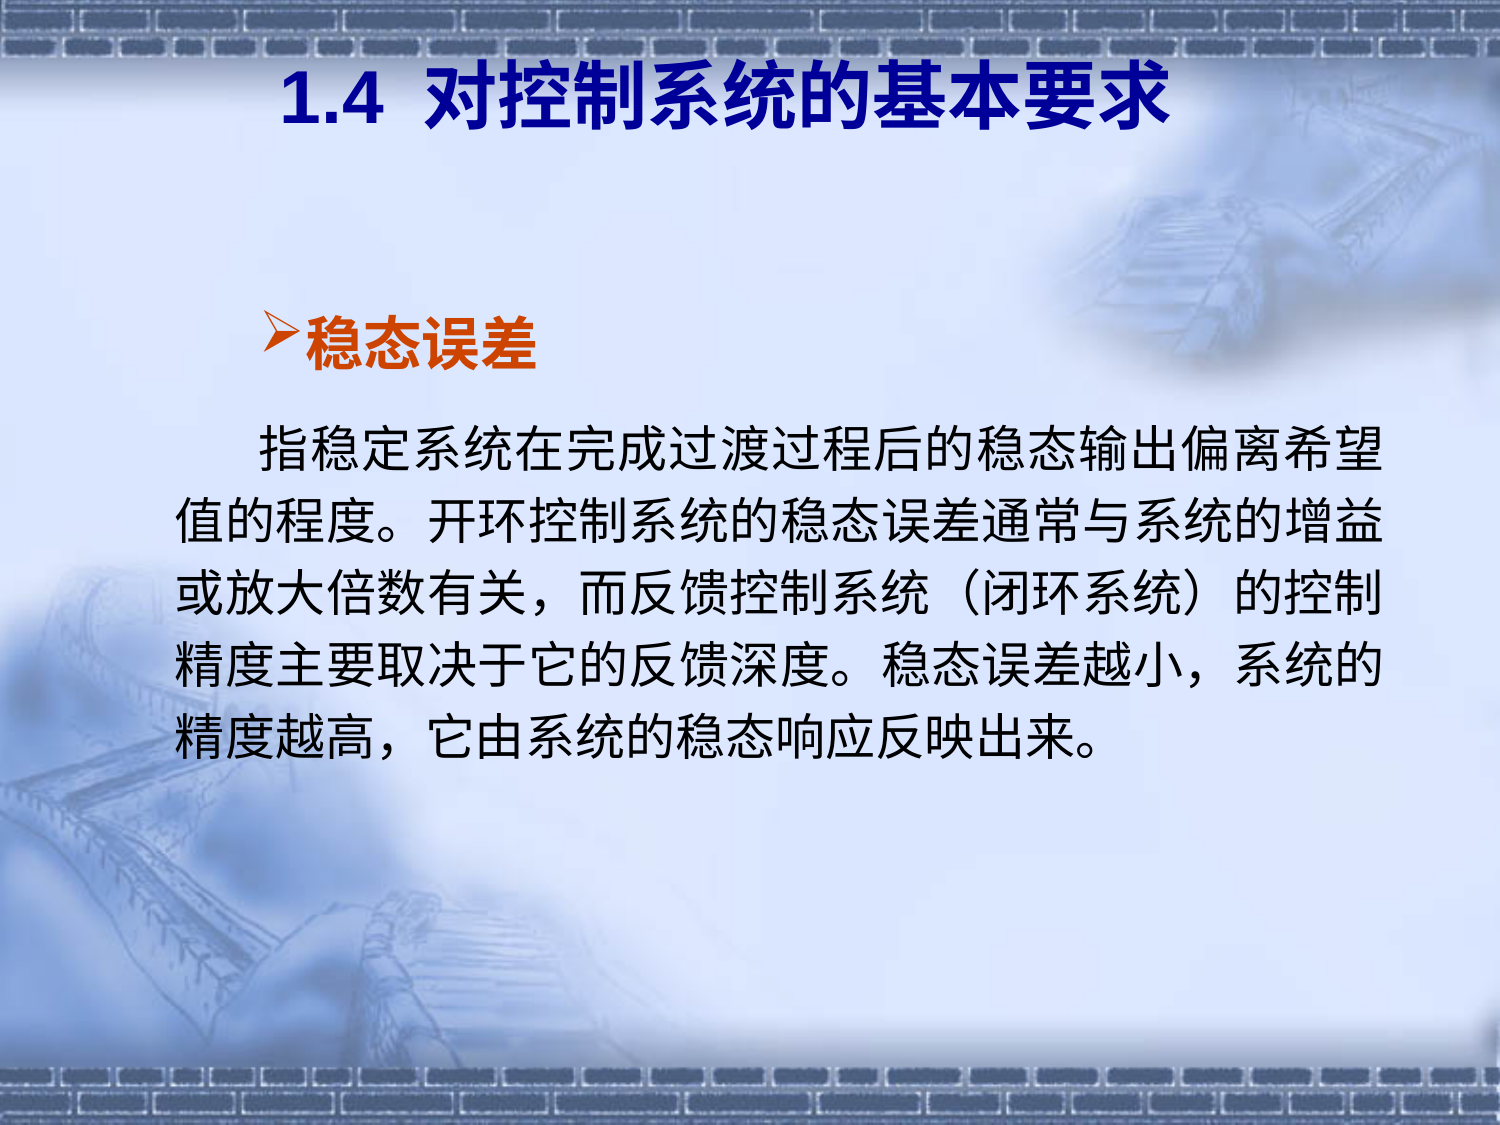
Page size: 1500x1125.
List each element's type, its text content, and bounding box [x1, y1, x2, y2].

picture [0, 0, 1500, 1125]
text_box 1.4 对控制系统的基本要求 [88, 0, 1364, 188]
list 稳态误差 指稳定系统在完成过渡过程后的稳态输出偏离希望值的程度。开环控制系统的稳态误差通常与系统的增益或放大倍数有关，而反馈控制系统（闭环系统）的控制精度主要取决于它的反馈深度。稳态误差越小，系统的精度越高，它由系统的稳态响应反映出来。 [112, 290, 1400, 854]
